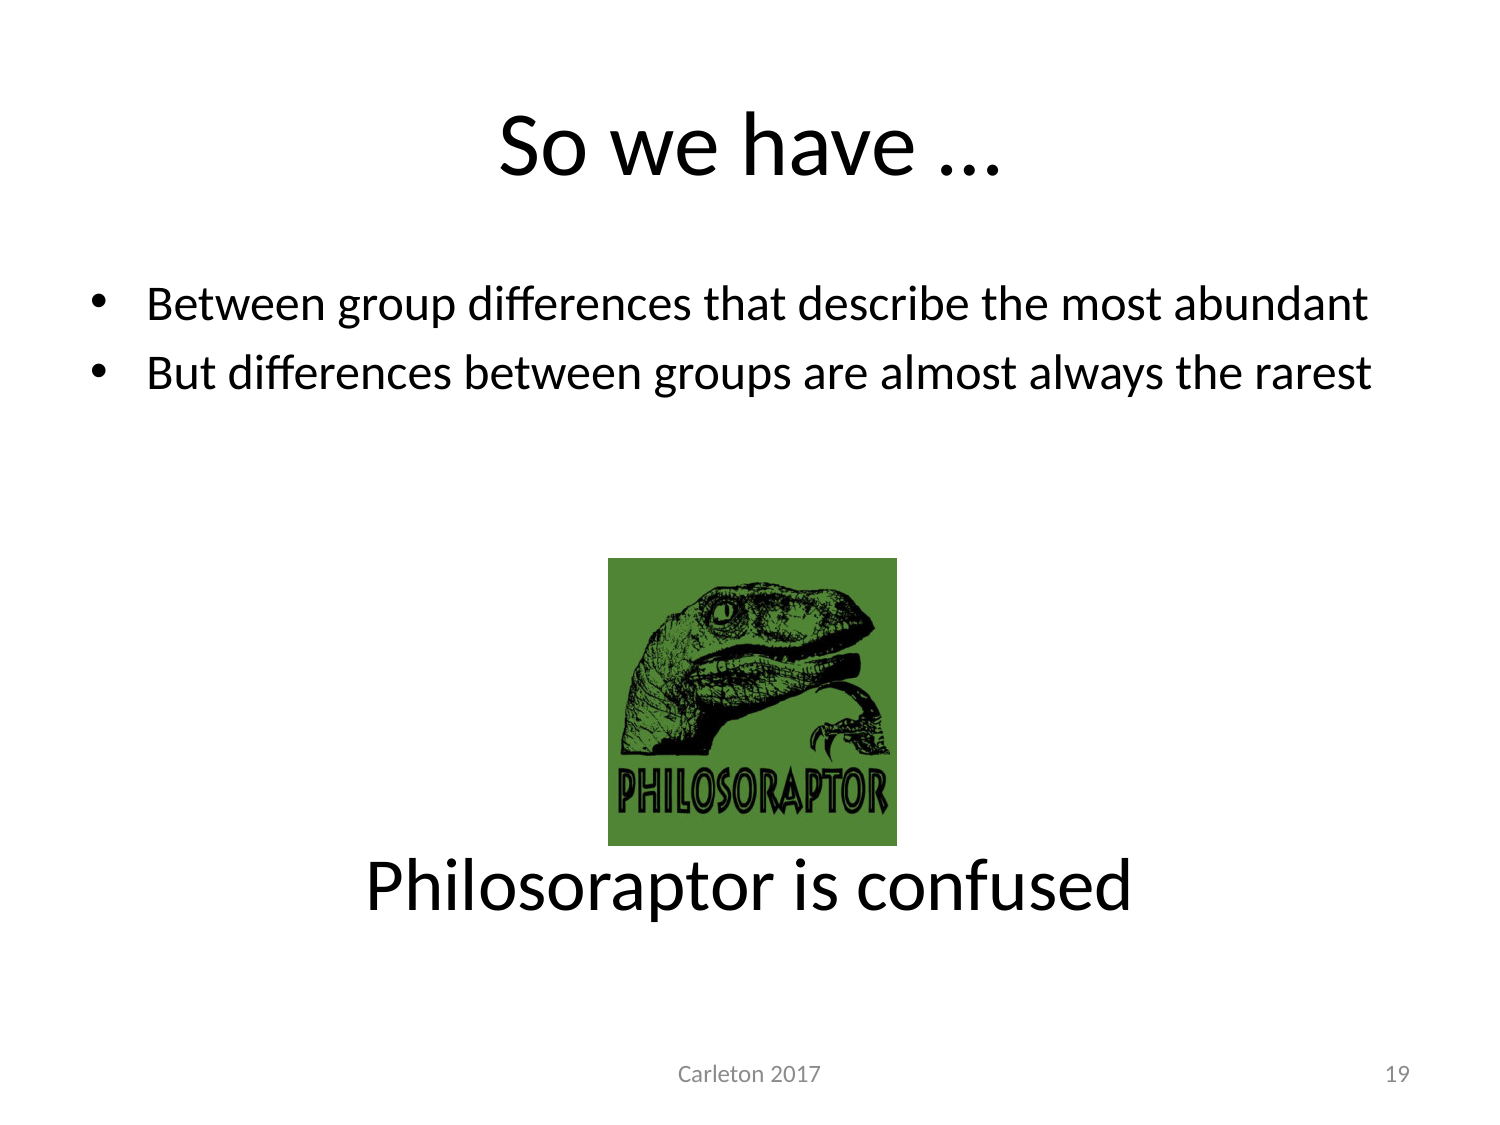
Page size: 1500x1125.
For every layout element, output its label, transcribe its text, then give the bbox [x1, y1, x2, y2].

text_box Philosoraptor is confused [350, 828, 1150, 933]
slide_number 19 [1074, 1042, 1425, 1103]
picture [608, 558, 897, 847]
footer Carleton 2017 [512, 1042, 988, 1103]
list Between group differences that describe the most abundant But differences between groups are almost always the rarest [75, 262, 1425, 1005]
title So we have … [75, 45, 1425, 233]
